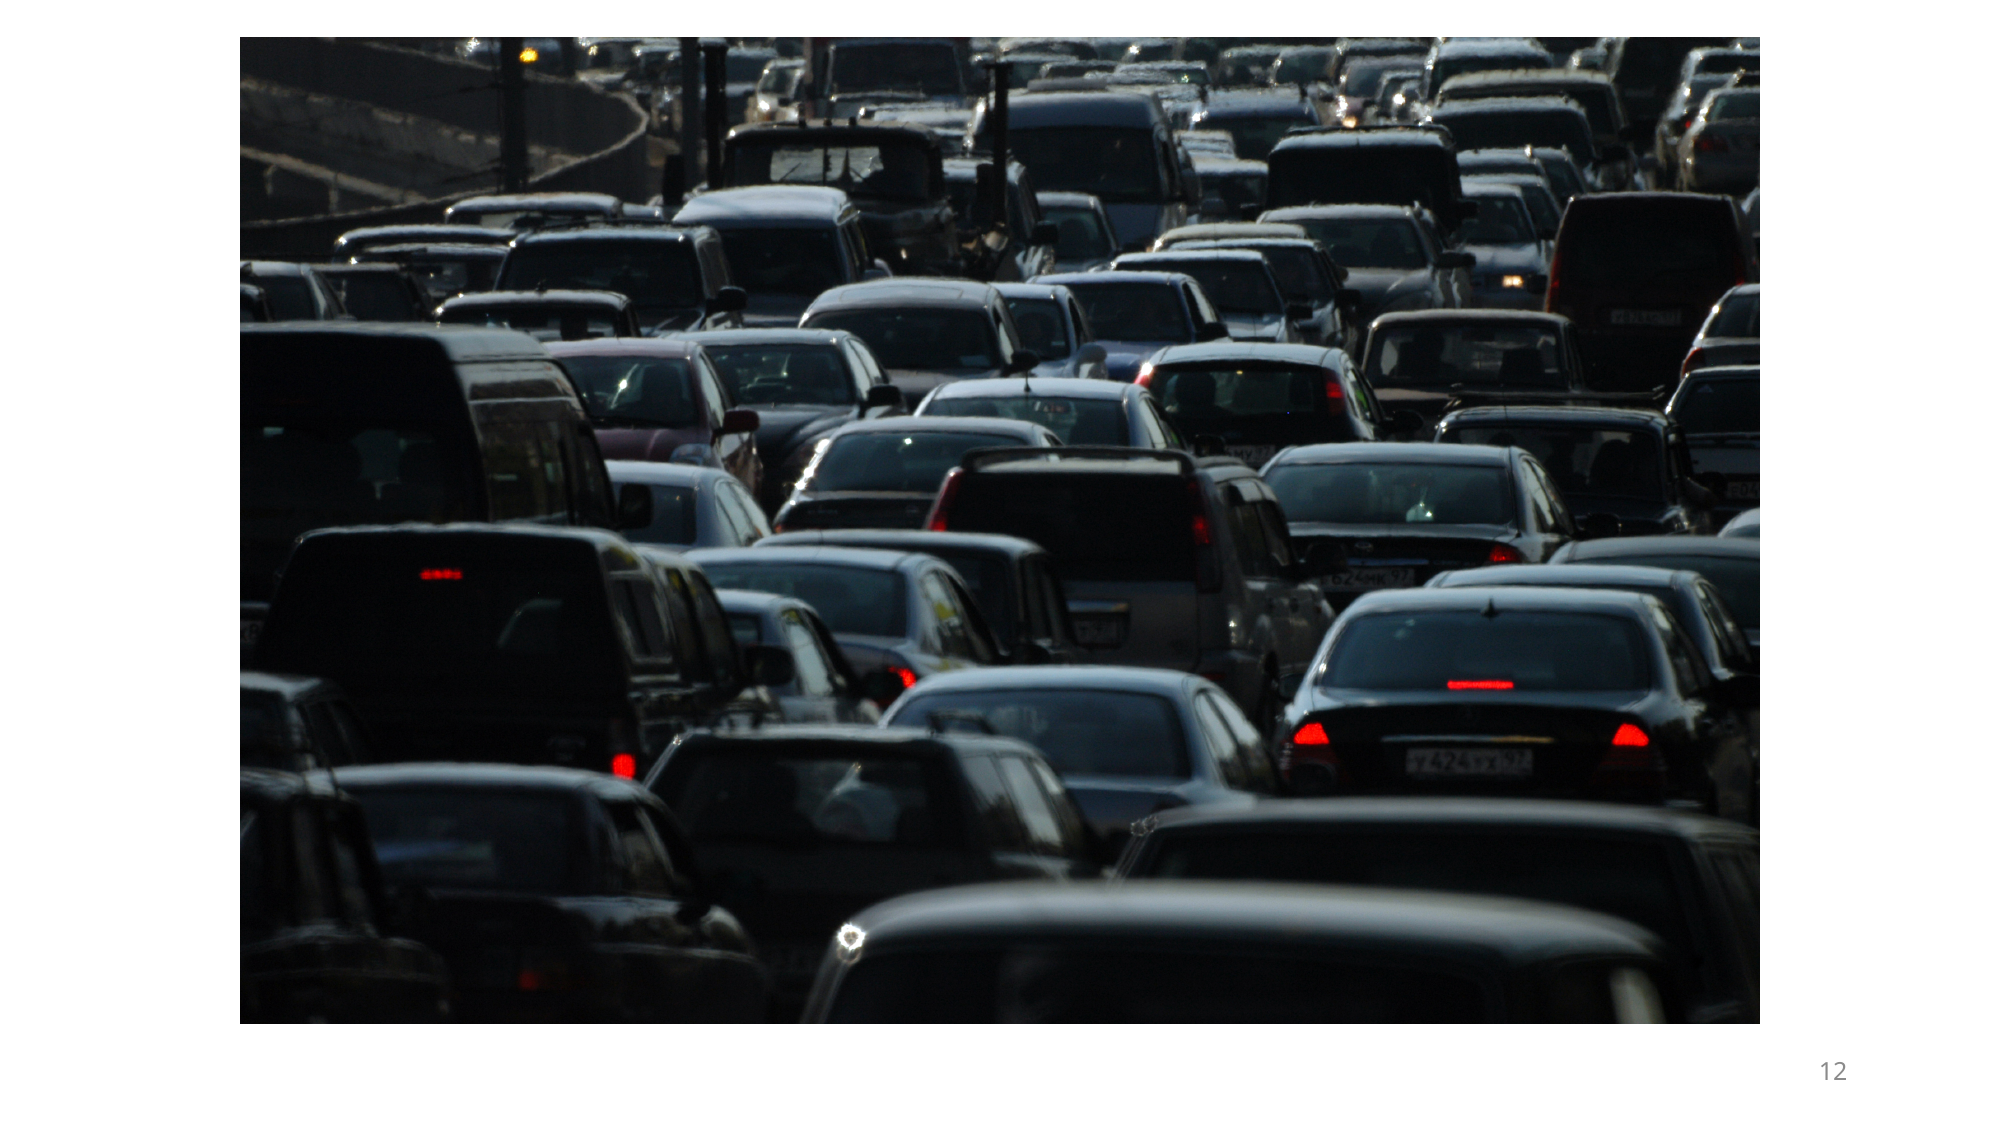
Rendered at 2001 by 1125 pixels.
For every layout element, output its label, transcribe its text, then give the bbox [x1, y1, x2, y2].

picture [240, 37, 1760, 1024]
slide_number 12 [1412, 1042, 1863, 1103]
